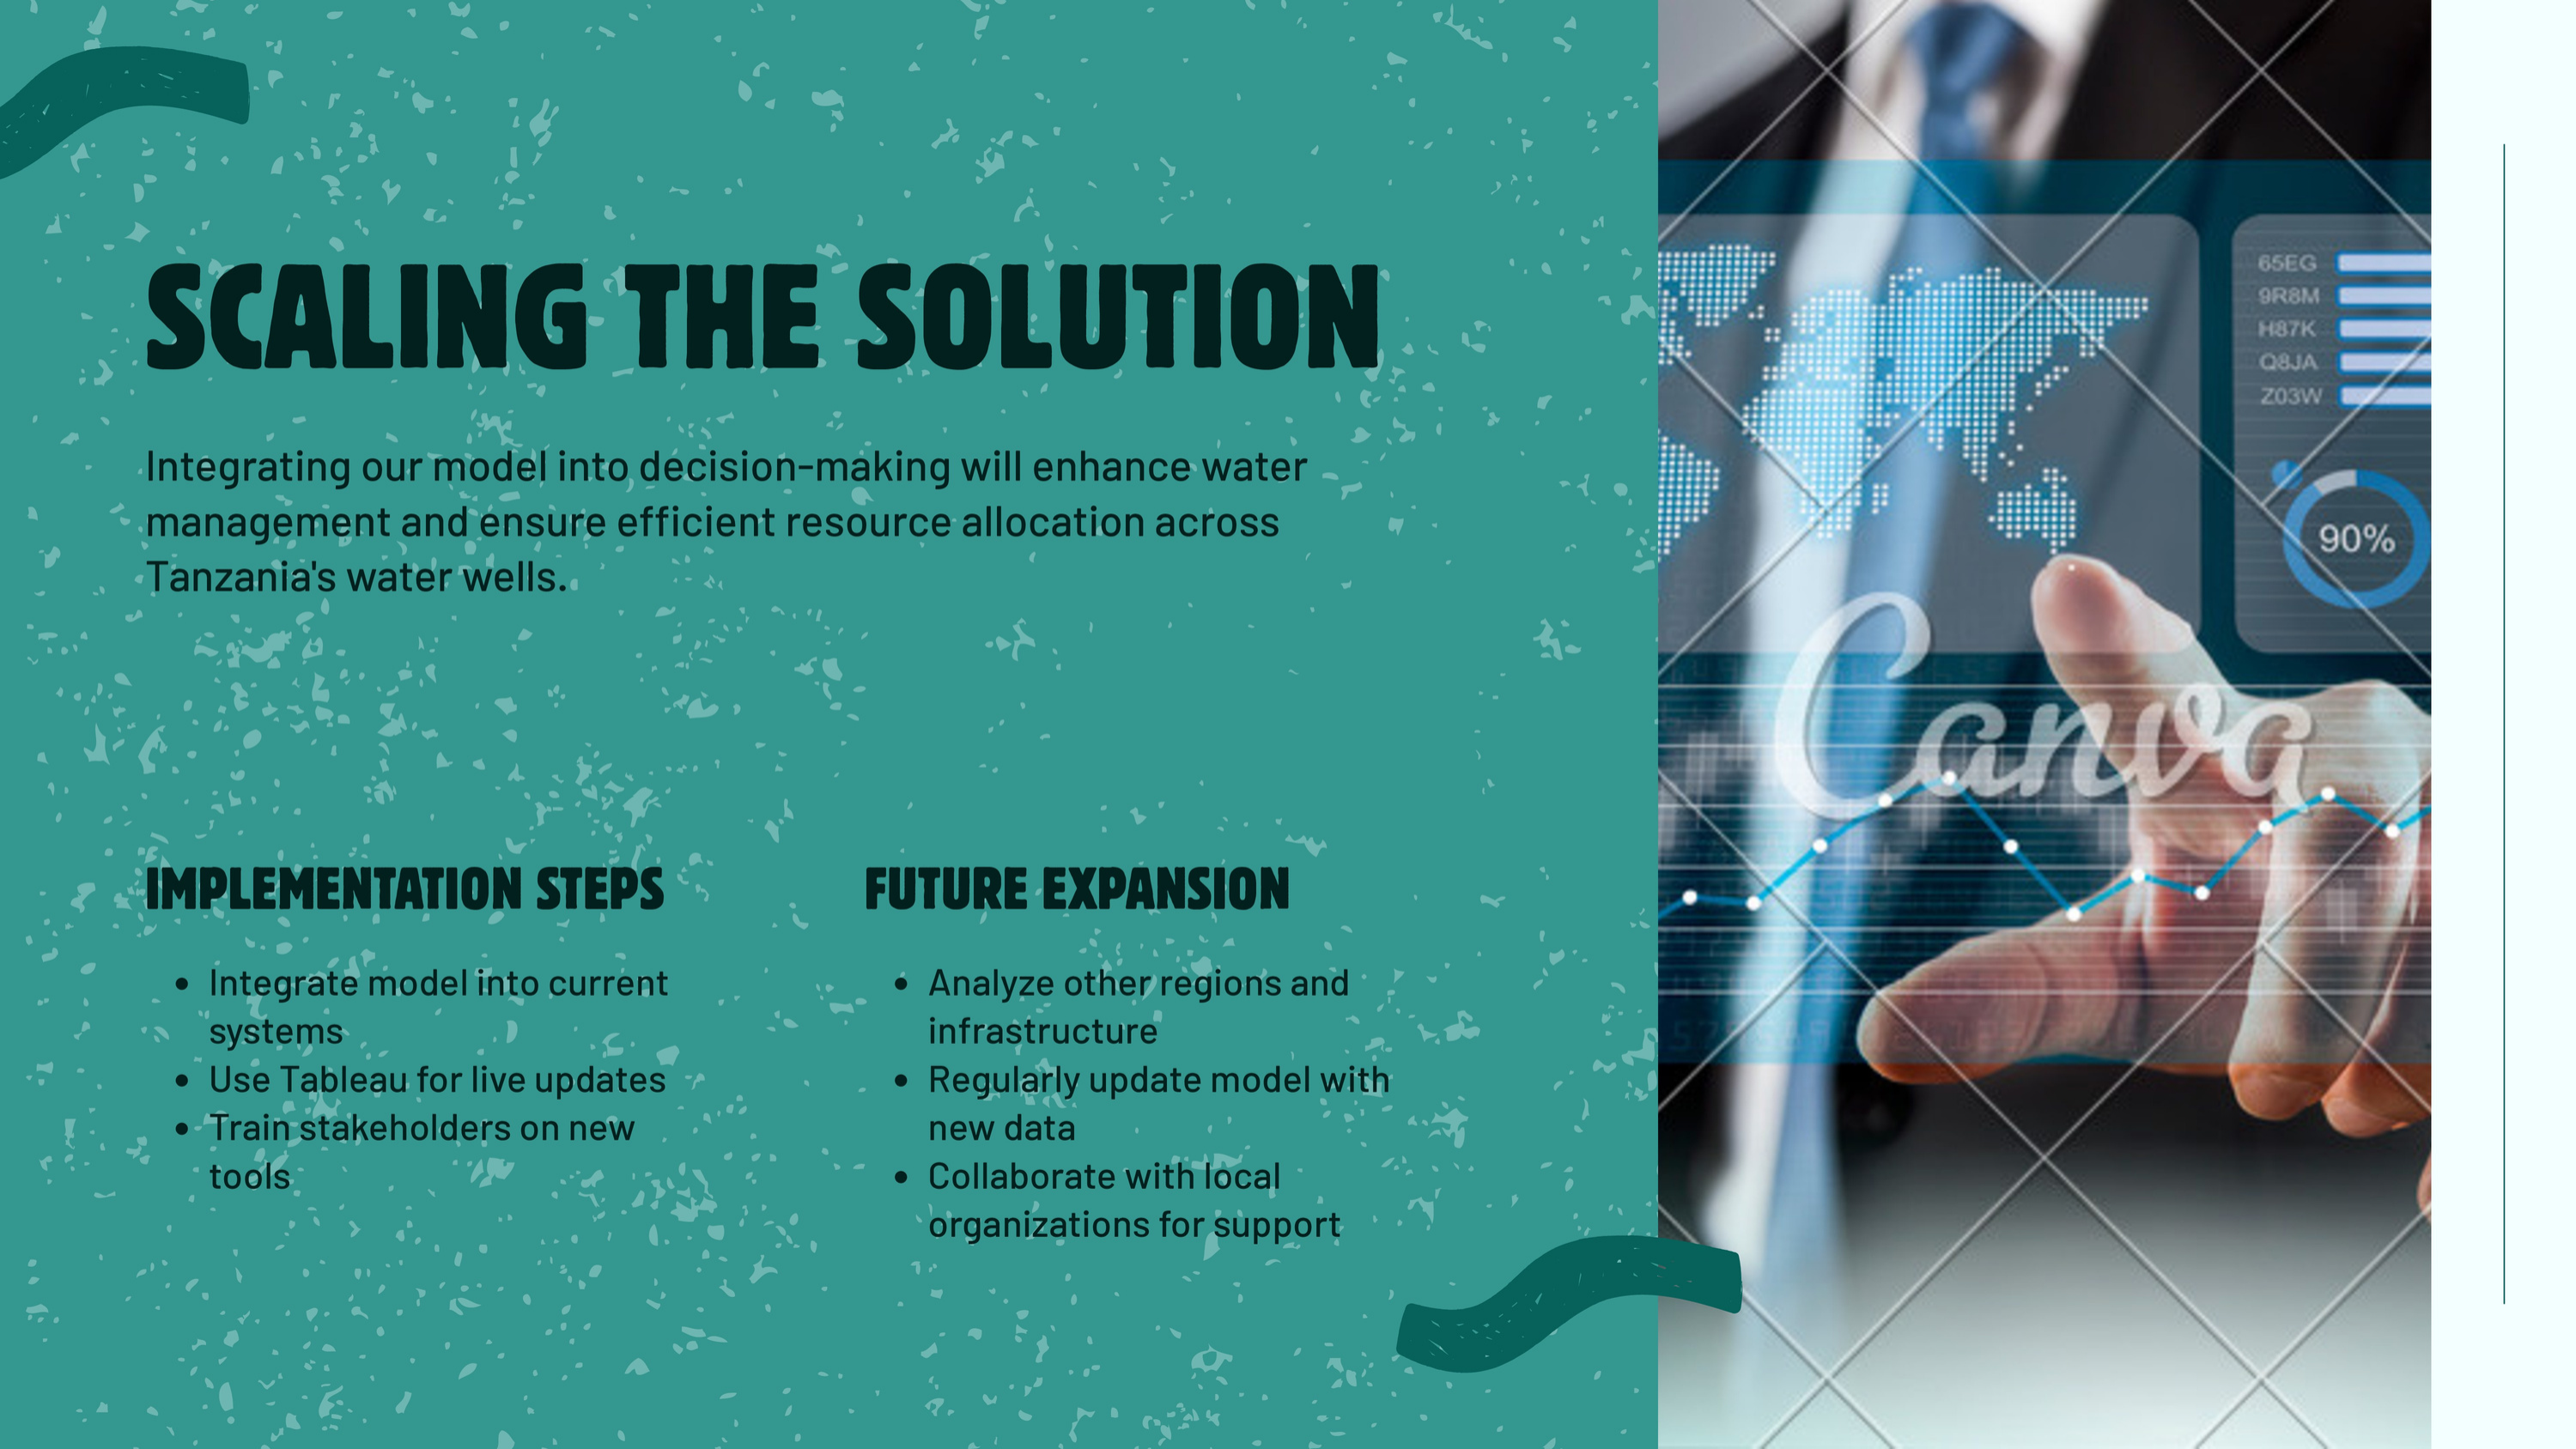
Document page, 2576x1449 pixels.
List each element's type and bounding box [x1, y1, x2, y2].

text_box [0, 0, 2576, 1449]
